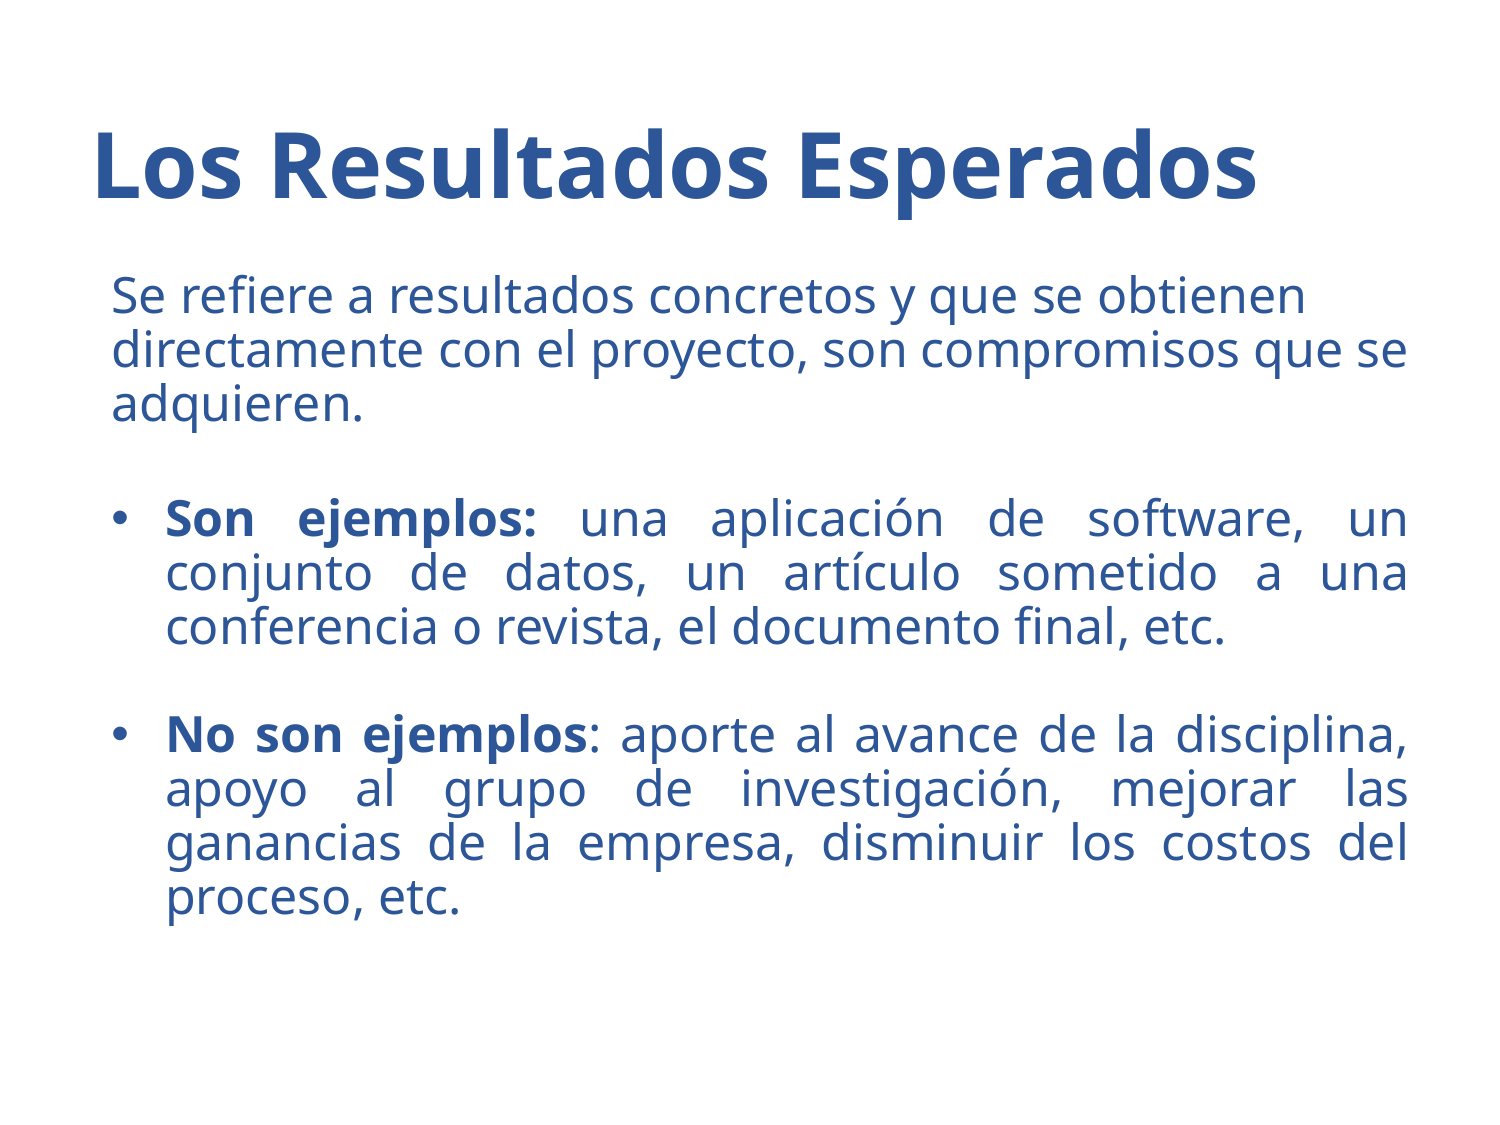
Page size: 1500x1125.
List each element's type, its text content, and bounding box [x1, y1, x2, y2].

list Se refiere a resultados concretos y que se obtienen directamente con el proyecto, son compromisos que se adquieren. Son ejemplos: una aplicación de software, un conjunto de datos, un artículo sometido a una conferencia o revista, el documento final, etc. No son ejemplos: aporte al avance de la disciplina, apoyo al grupo de investigación, mejorar las ganancias de la empresa, disminuir los costos del proceso, etc. [75, 262, 1425, 1063]
title Los Resultados Esperados [75, 87, 1425, 250]
